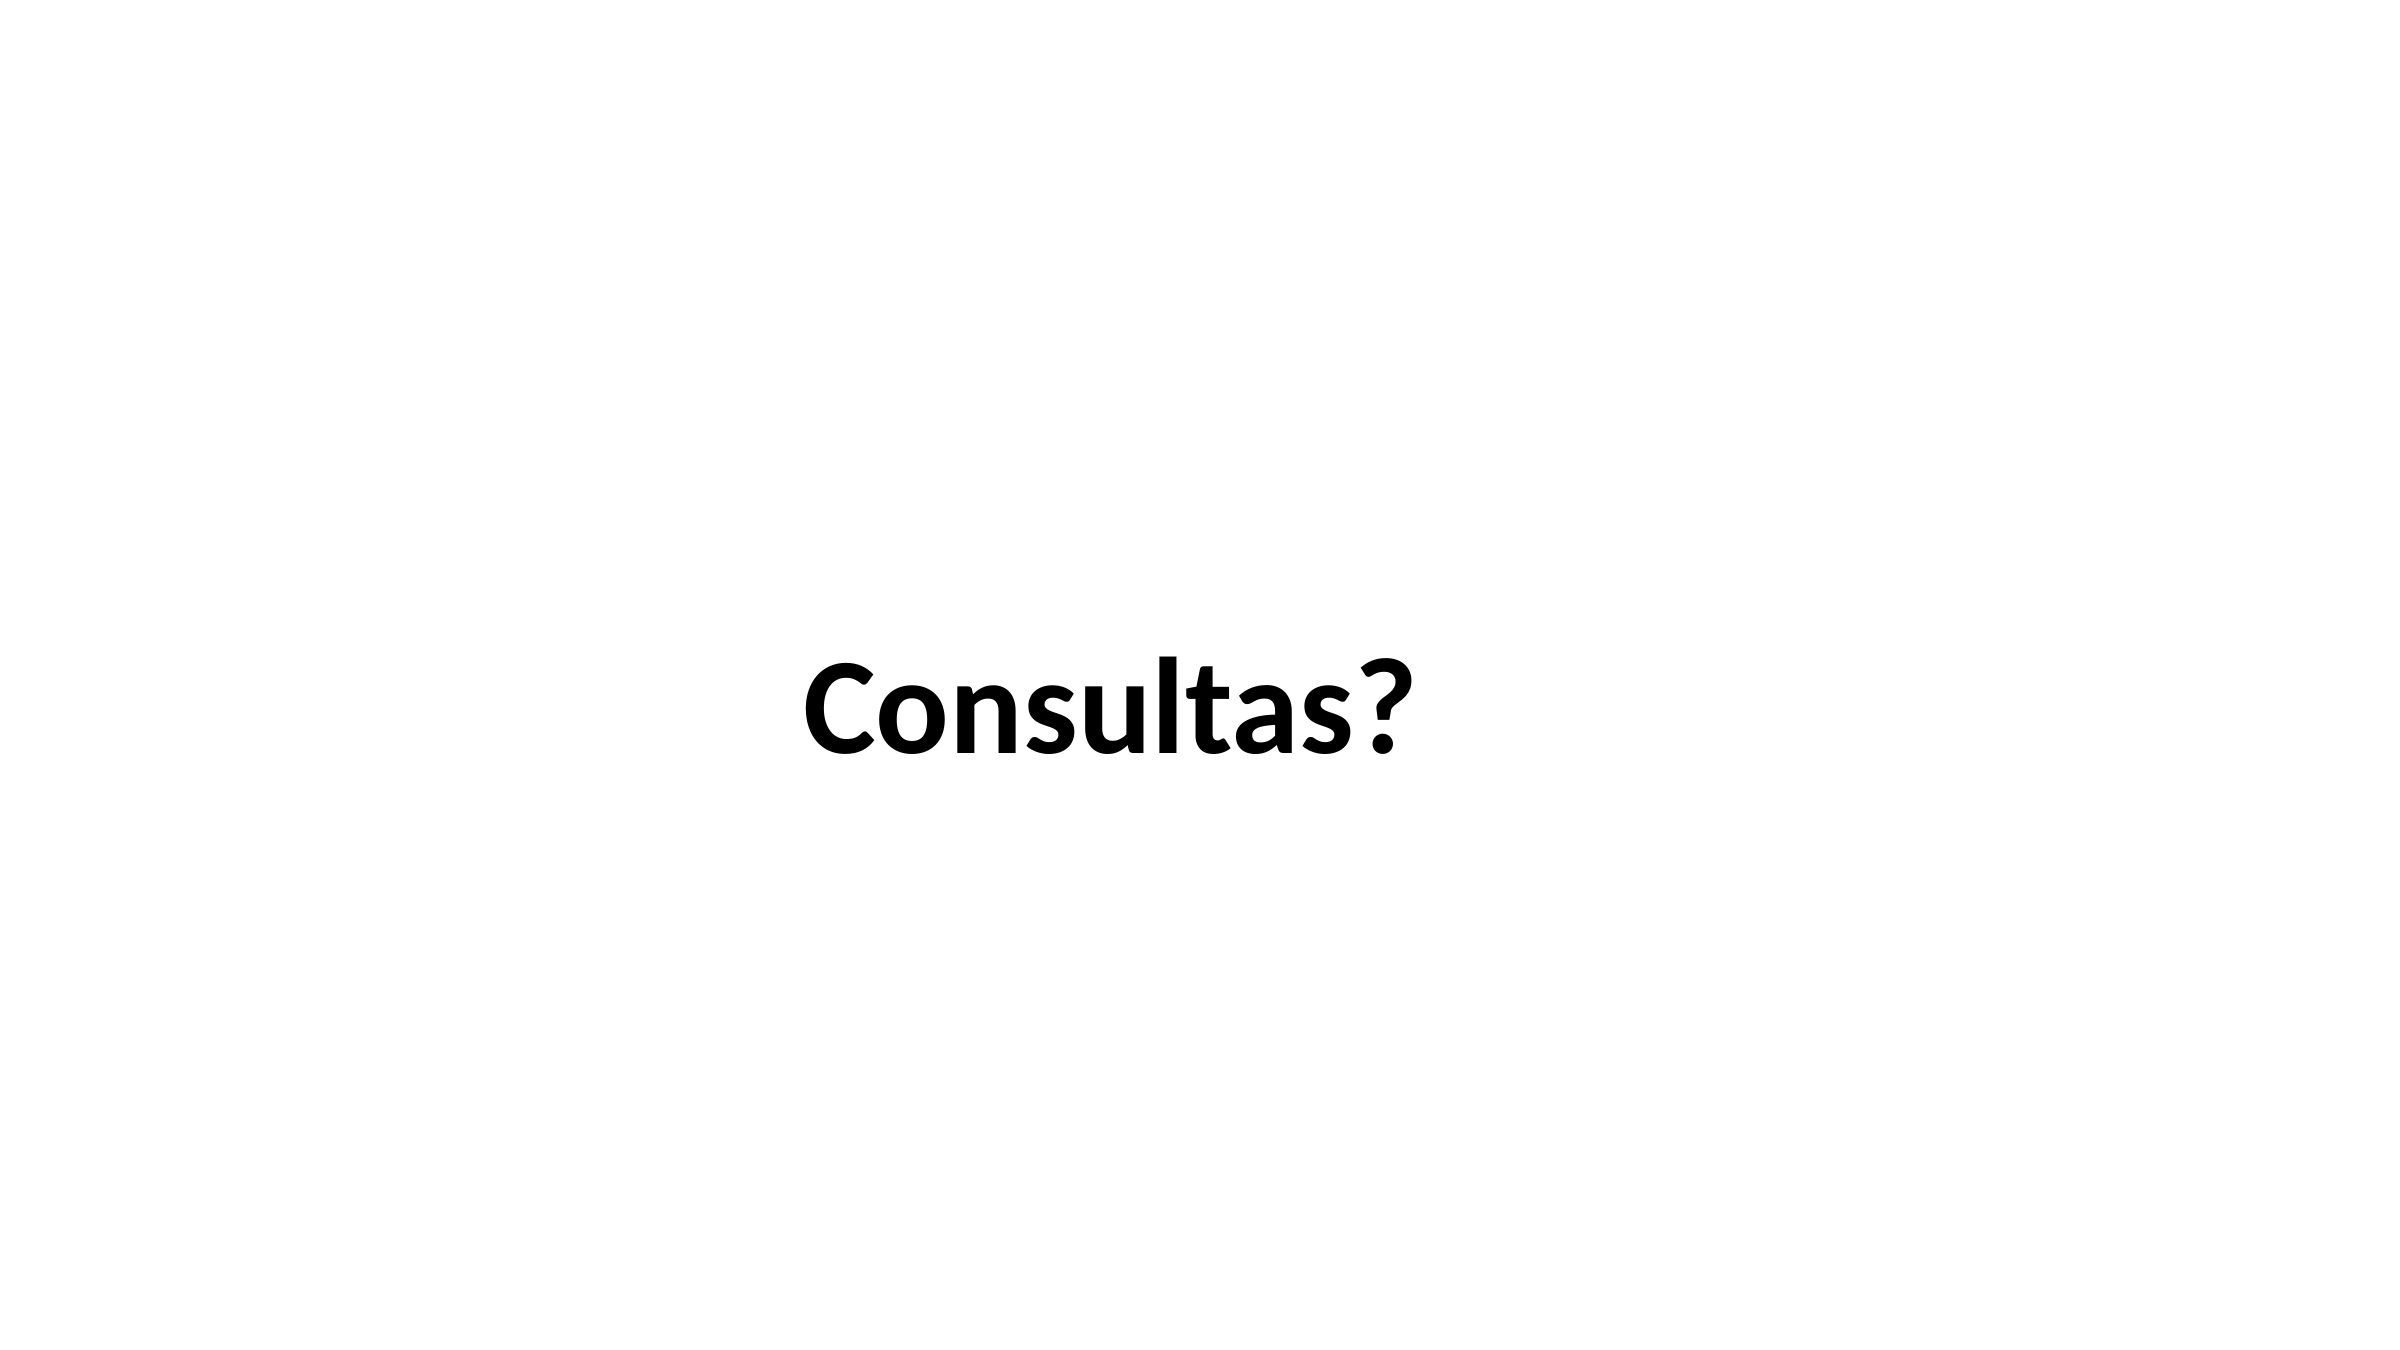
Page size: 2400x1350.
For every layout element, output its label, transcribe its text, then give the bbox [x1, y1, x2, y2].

text_box Consultas? [788, 608, 1973, 789]
